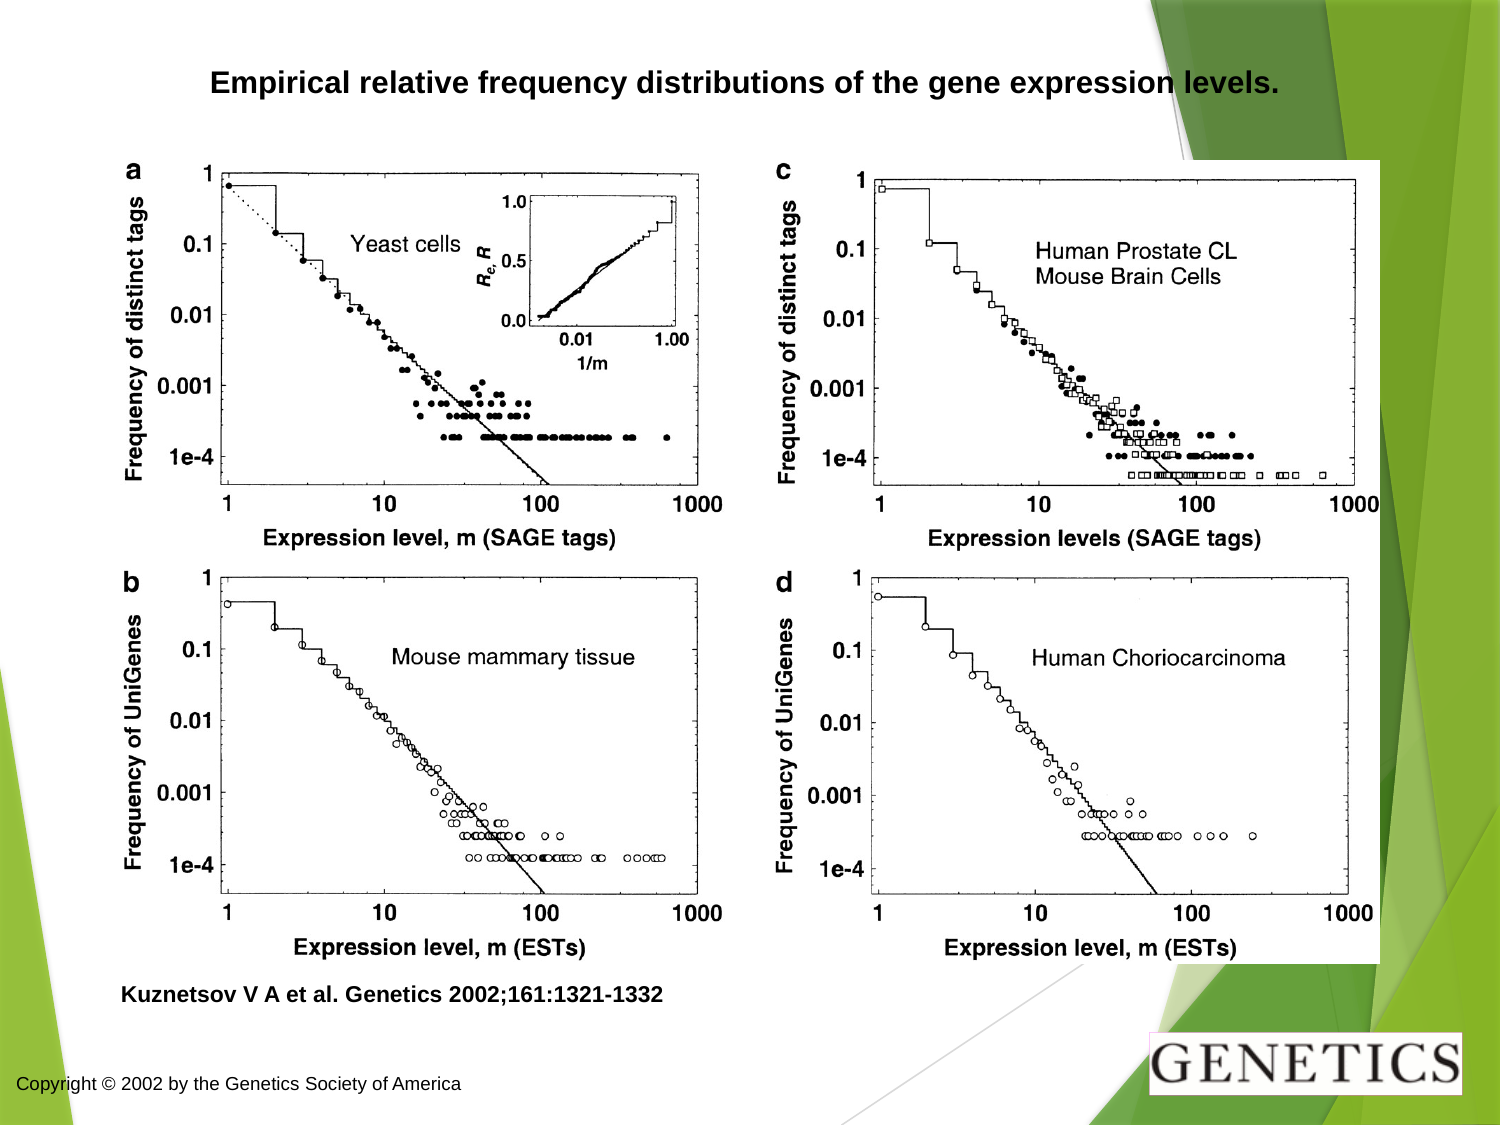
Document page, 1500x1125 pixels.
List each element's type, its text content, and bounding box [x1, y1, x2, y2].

text_box Kuznetsov V A et al. Genetics 2002;161:1321-1332 [120, 979, 764, 1018]
picture [1148, 1030, 1464, 1097]
text_box Copyright © 2002 by the Genetics Society of America [16, 1071, 825, 1125]
picture [120, 160, 1381, 964]
text_box Empirical relative frequency distributions of the gene expression levels. [53, 62, 1447, 131]
